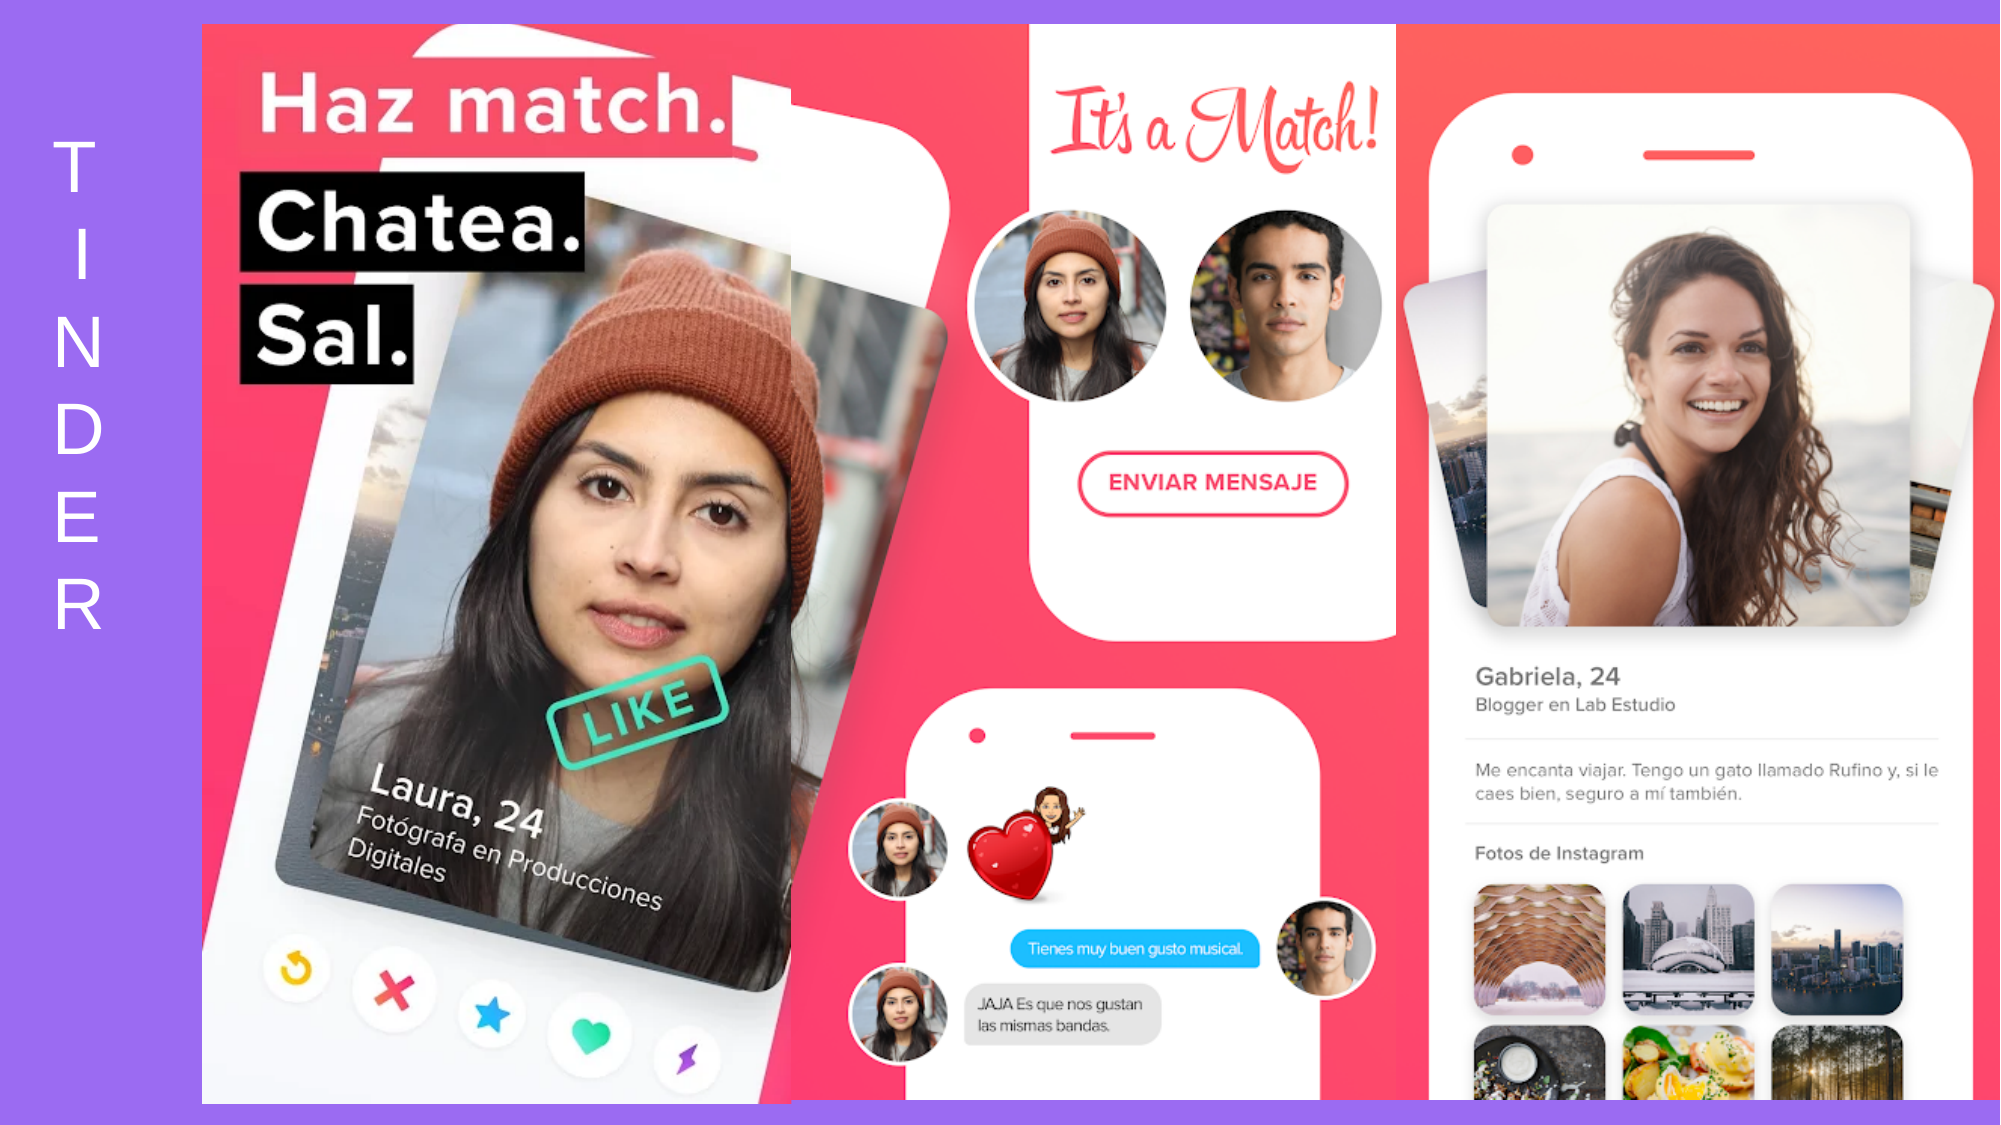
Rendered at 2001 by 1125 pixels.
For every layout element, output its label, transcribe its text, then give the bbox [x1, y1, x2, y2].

text_box T I N D E R [37, 104, 113, 660]
picture [185, 24, 2000, 1118]
text_box [30, 104, 129, 711]
